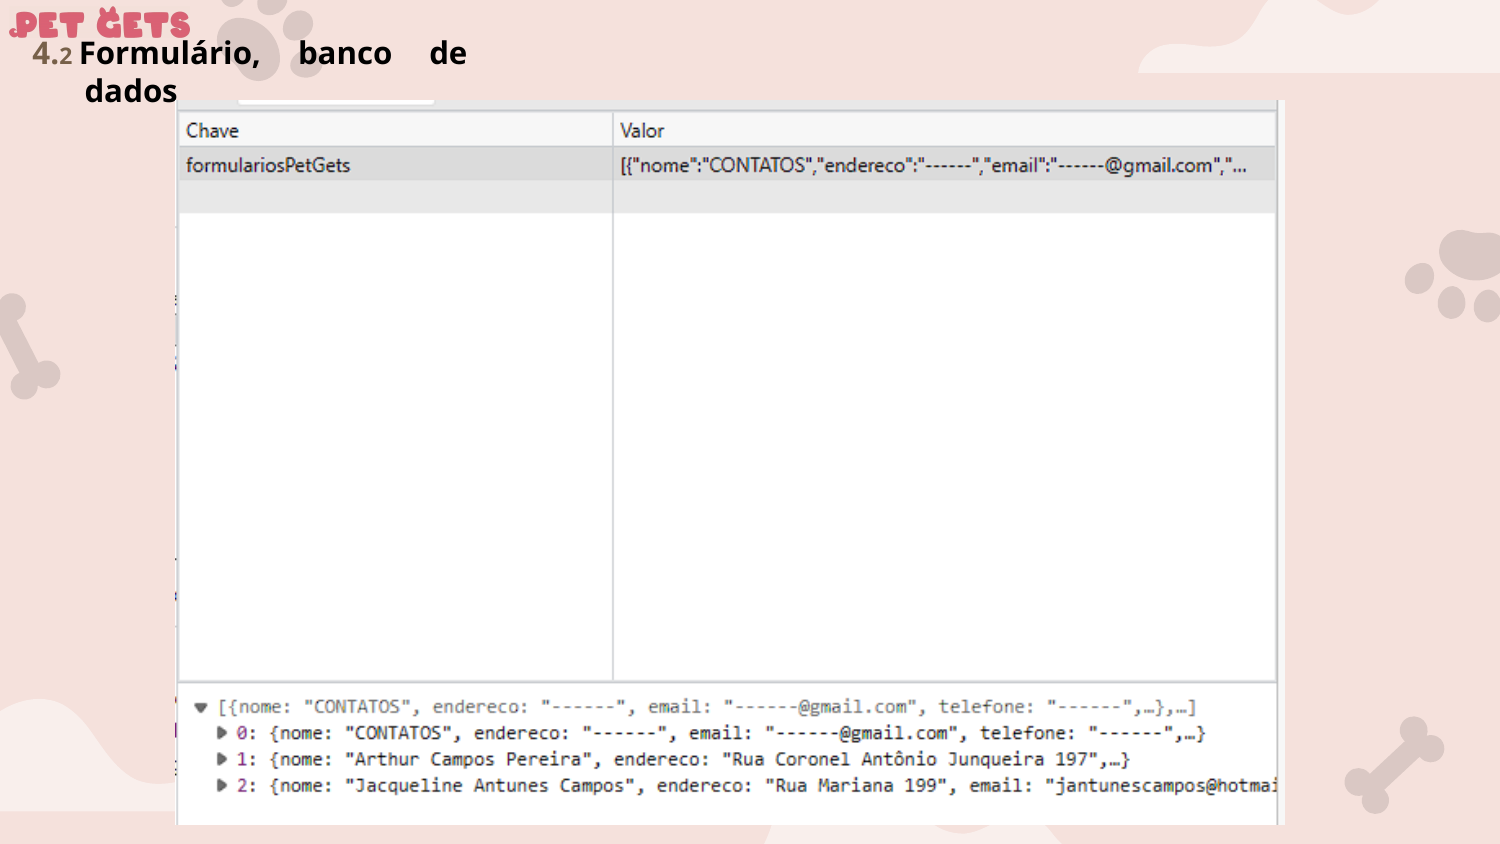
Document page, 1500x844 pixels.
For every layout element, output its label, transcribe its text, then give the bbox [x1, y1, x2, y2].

picture [9, 6, 191, 38]
subtitle 4.2 Formulário, banco de dados [0, 0, 484, 178]
picture [175, 100, 1285, 825]
